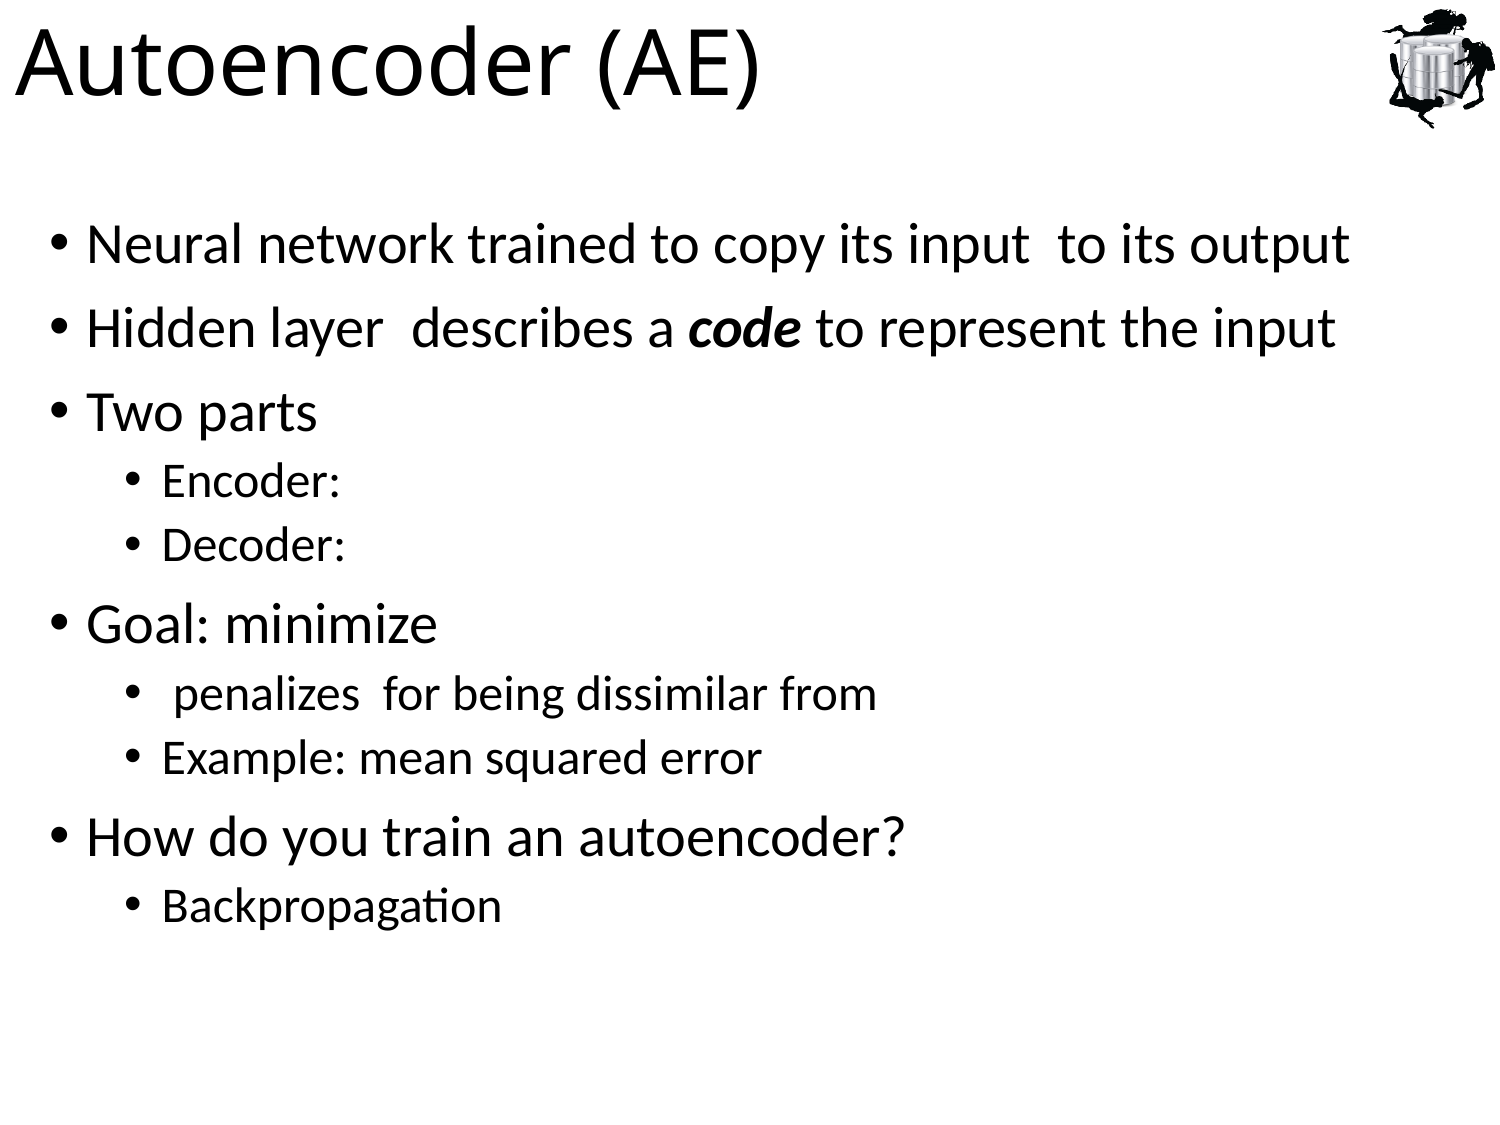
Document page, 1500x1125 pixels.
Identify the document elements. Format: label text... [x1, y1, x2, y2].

picture [1377, 5, 1498, 131]
title Autoencoder (AE) [0, 0, 1377, 131]
